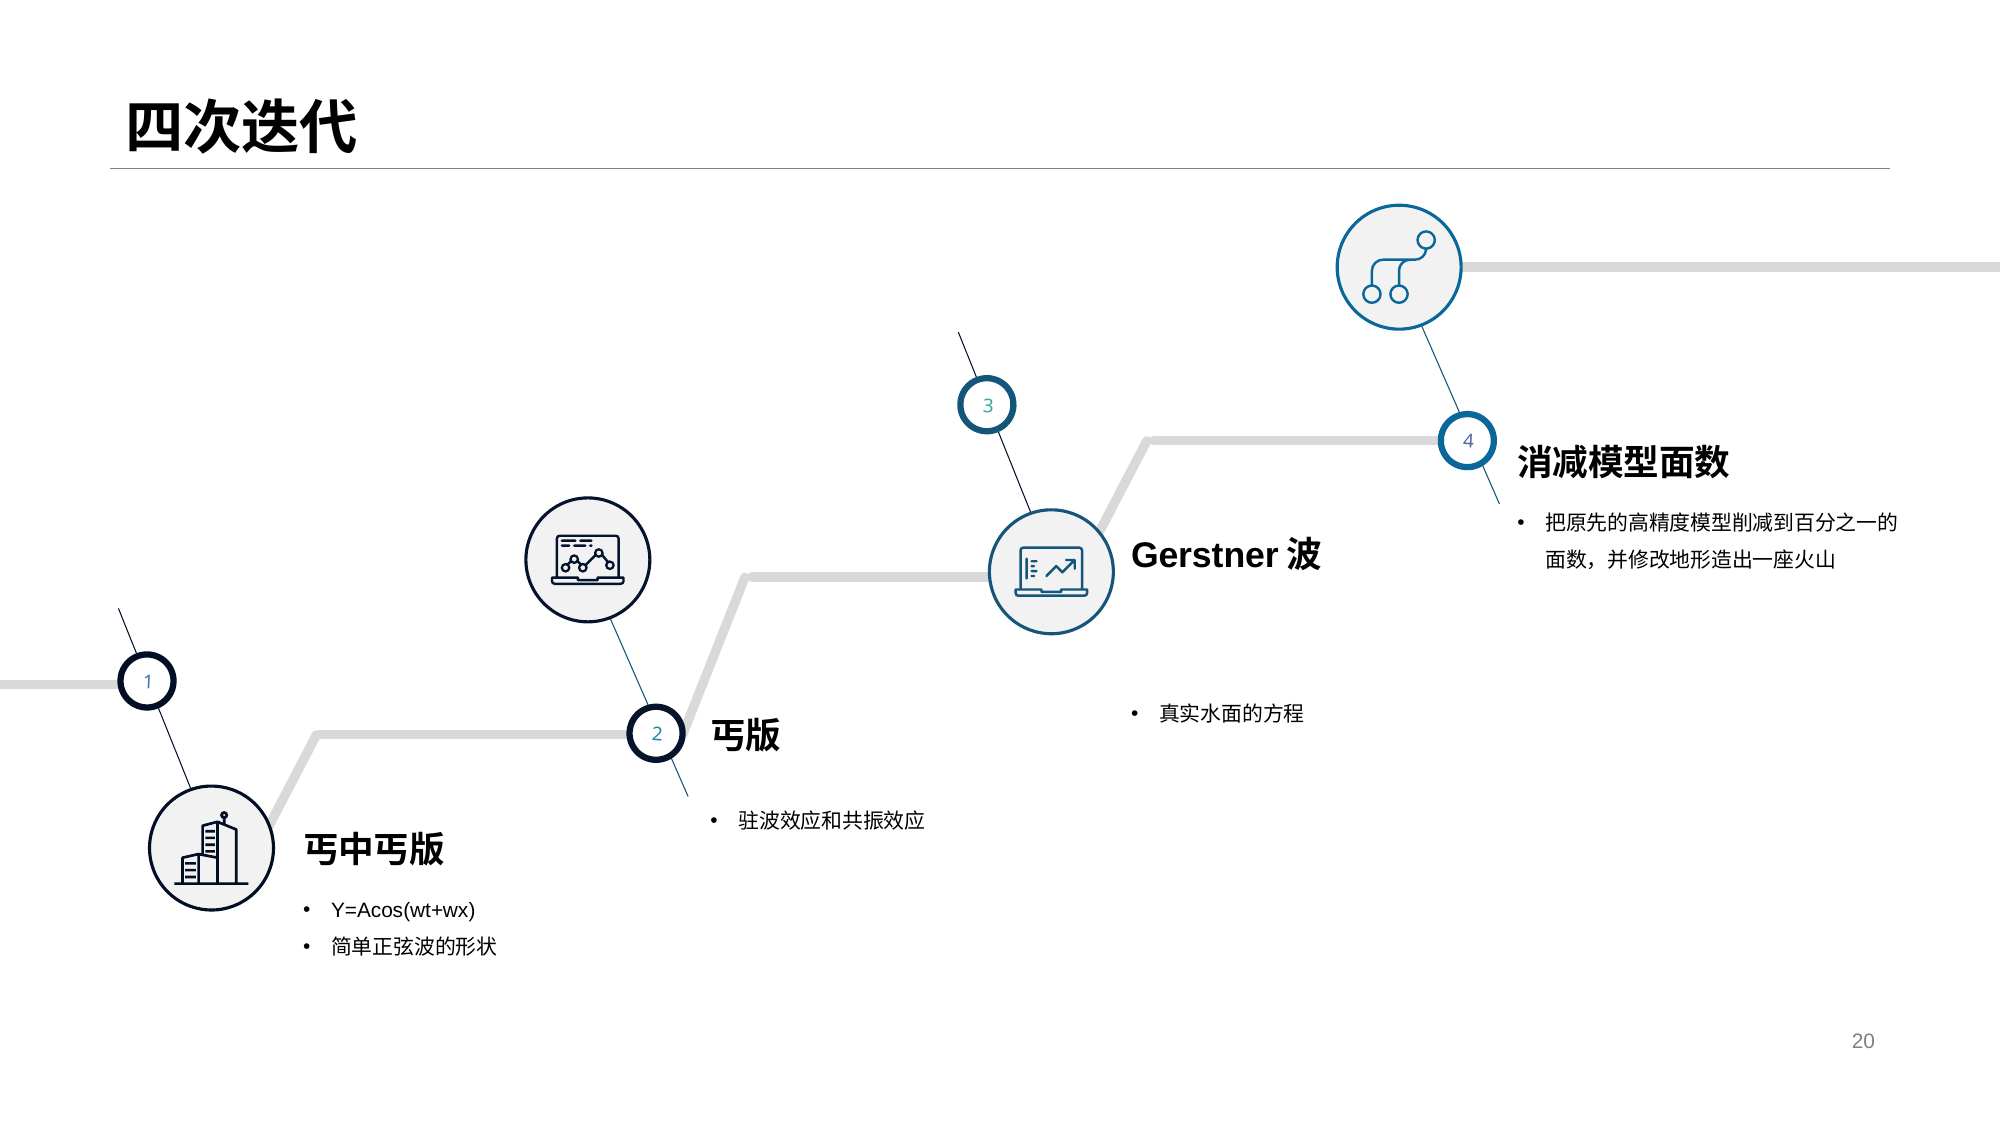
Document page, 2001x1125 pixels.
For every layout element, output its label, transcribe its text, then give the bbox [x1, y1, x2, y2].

slide_number 20 [1412, 1023, 1890, 1058]
title 四次迭代 [109, 0, 1890, 169]
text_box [1, 205, 2000, 1008]
